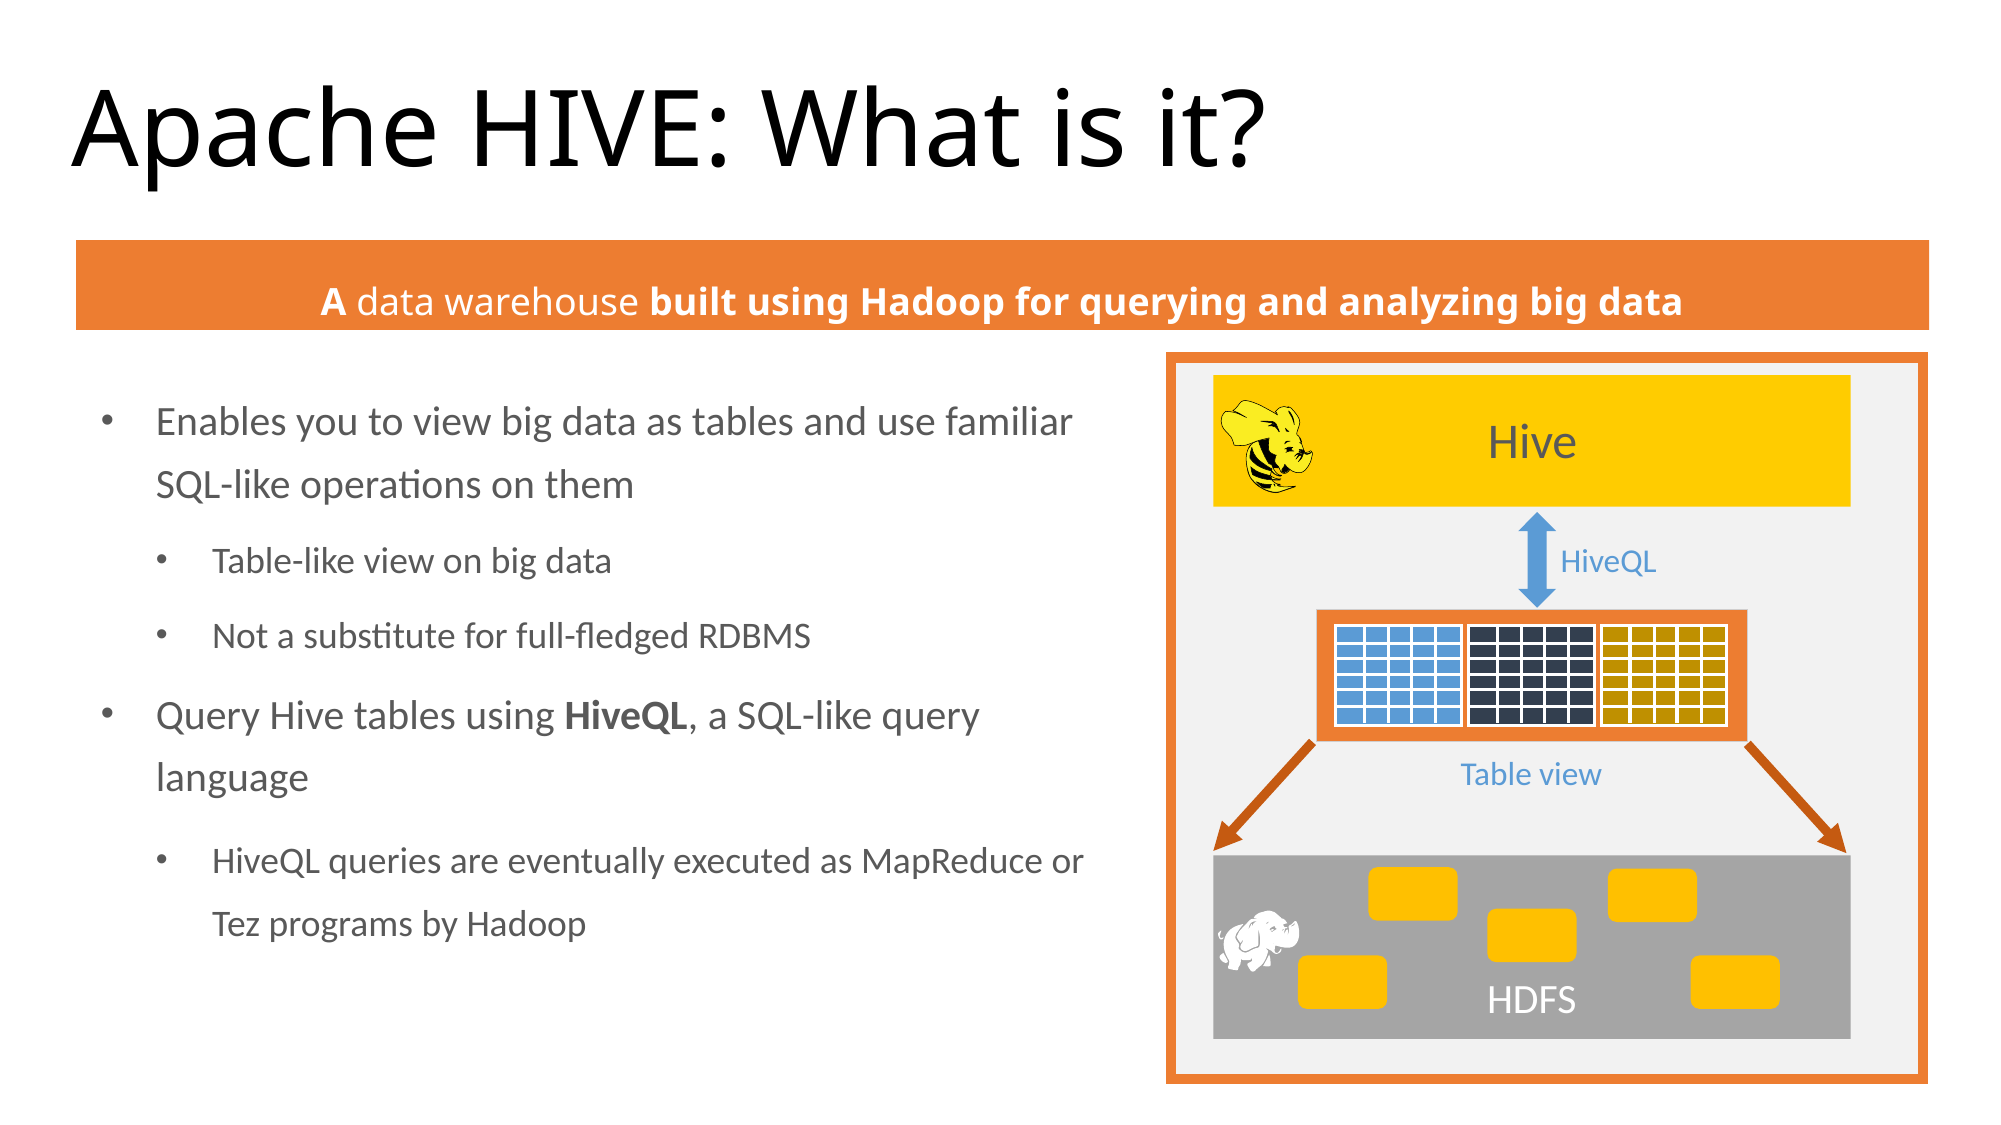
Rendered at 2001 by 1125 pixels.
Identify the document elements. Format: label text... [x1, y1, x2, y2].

text_box A data warehouse built using Hadoop for querying and analyzing big data [76, 240, 1930, 330]
text_box Enables you to view big data as tables and use familiar SQL-like operations on them Table-like view on big data Not a substitute for full-fledged RDBMS Query Hive tables using HiveQL, a SQL-like query language HiveQL queries are eventually executed as MapReduce or Tez programs by Hadoop [70, 357, 1147, 1079]
list Apache HIVE: What is it? [47, 59, 1812, 225]
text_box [1170, 357, 1924, 1079]
